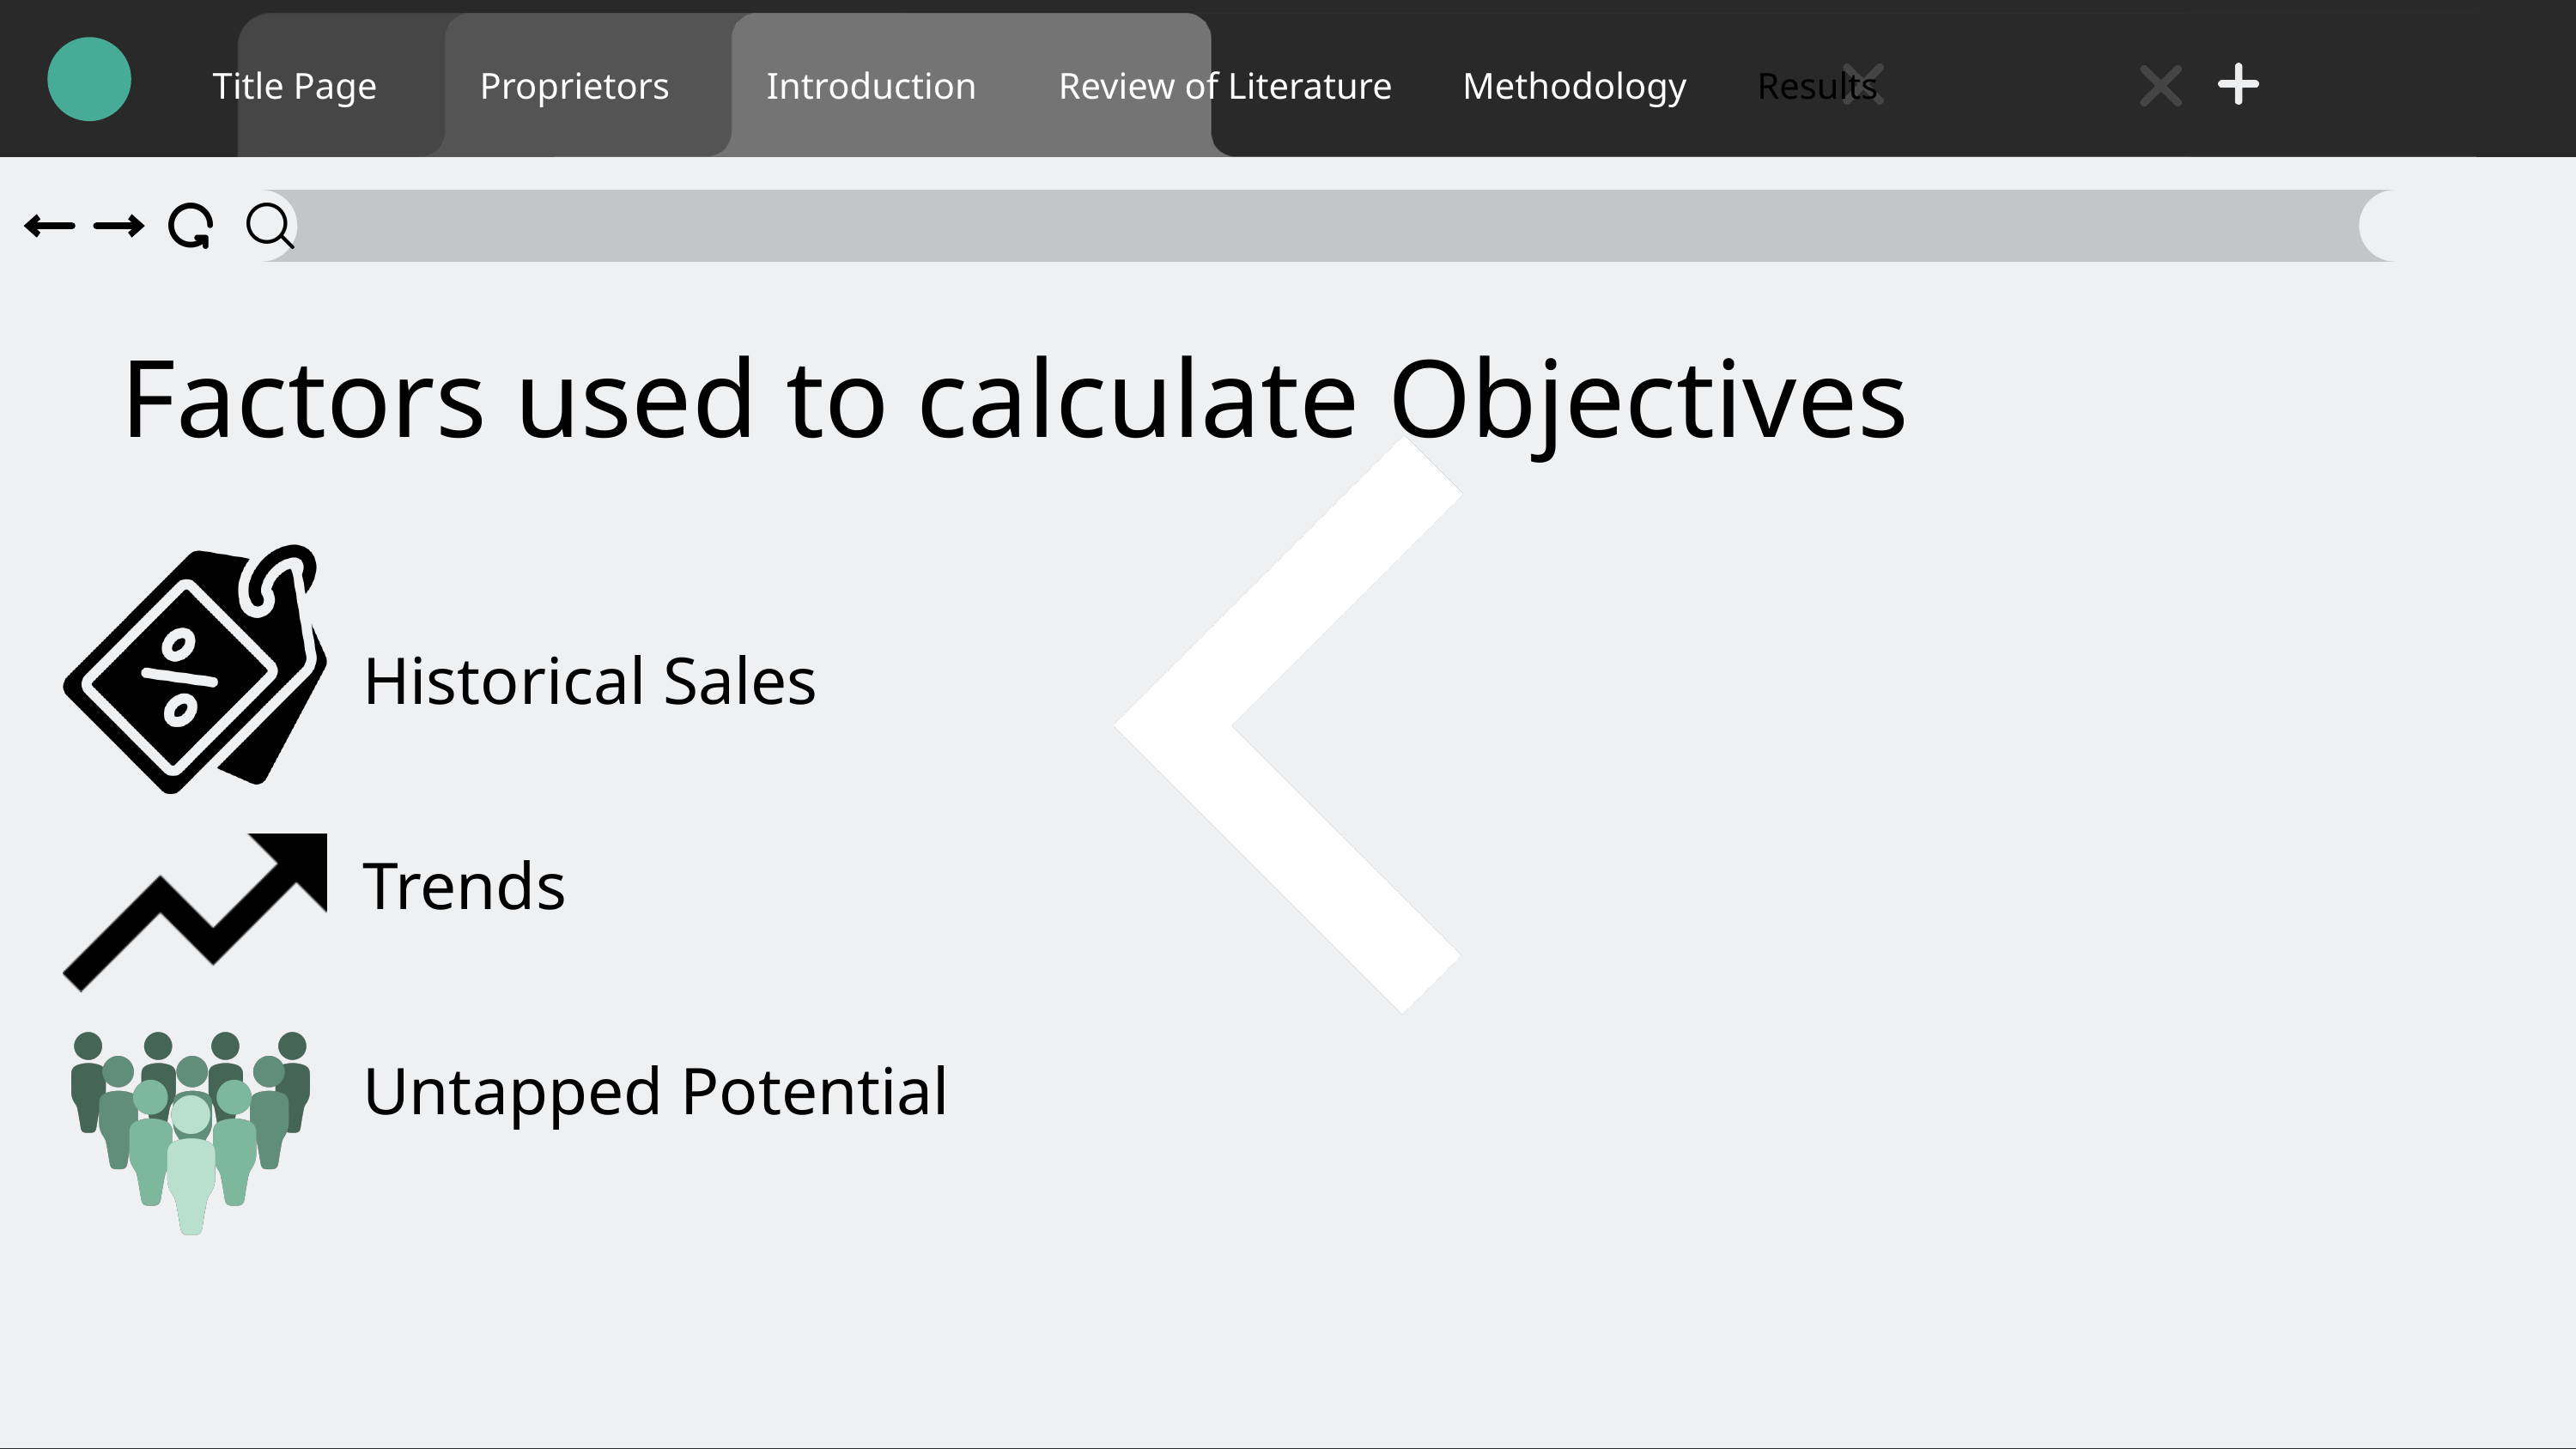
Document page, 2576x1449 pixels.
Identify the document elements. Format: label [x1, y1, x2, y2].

picture [71, 1032, 310, 1236]
picture [168, 203, 213, 249]
text_box [46, 36, 132, 122]
picture [62, 544, 327, 794]
picture [63, 834, 327, 992]
picture [246, 203, 295, 249]
text_box [225, 189, 2432, 263]
text_box [0, 156, 2576, 1449]
picture [0, 13, 2576, 156]
picture [1113, 433, 1463, 1015]
